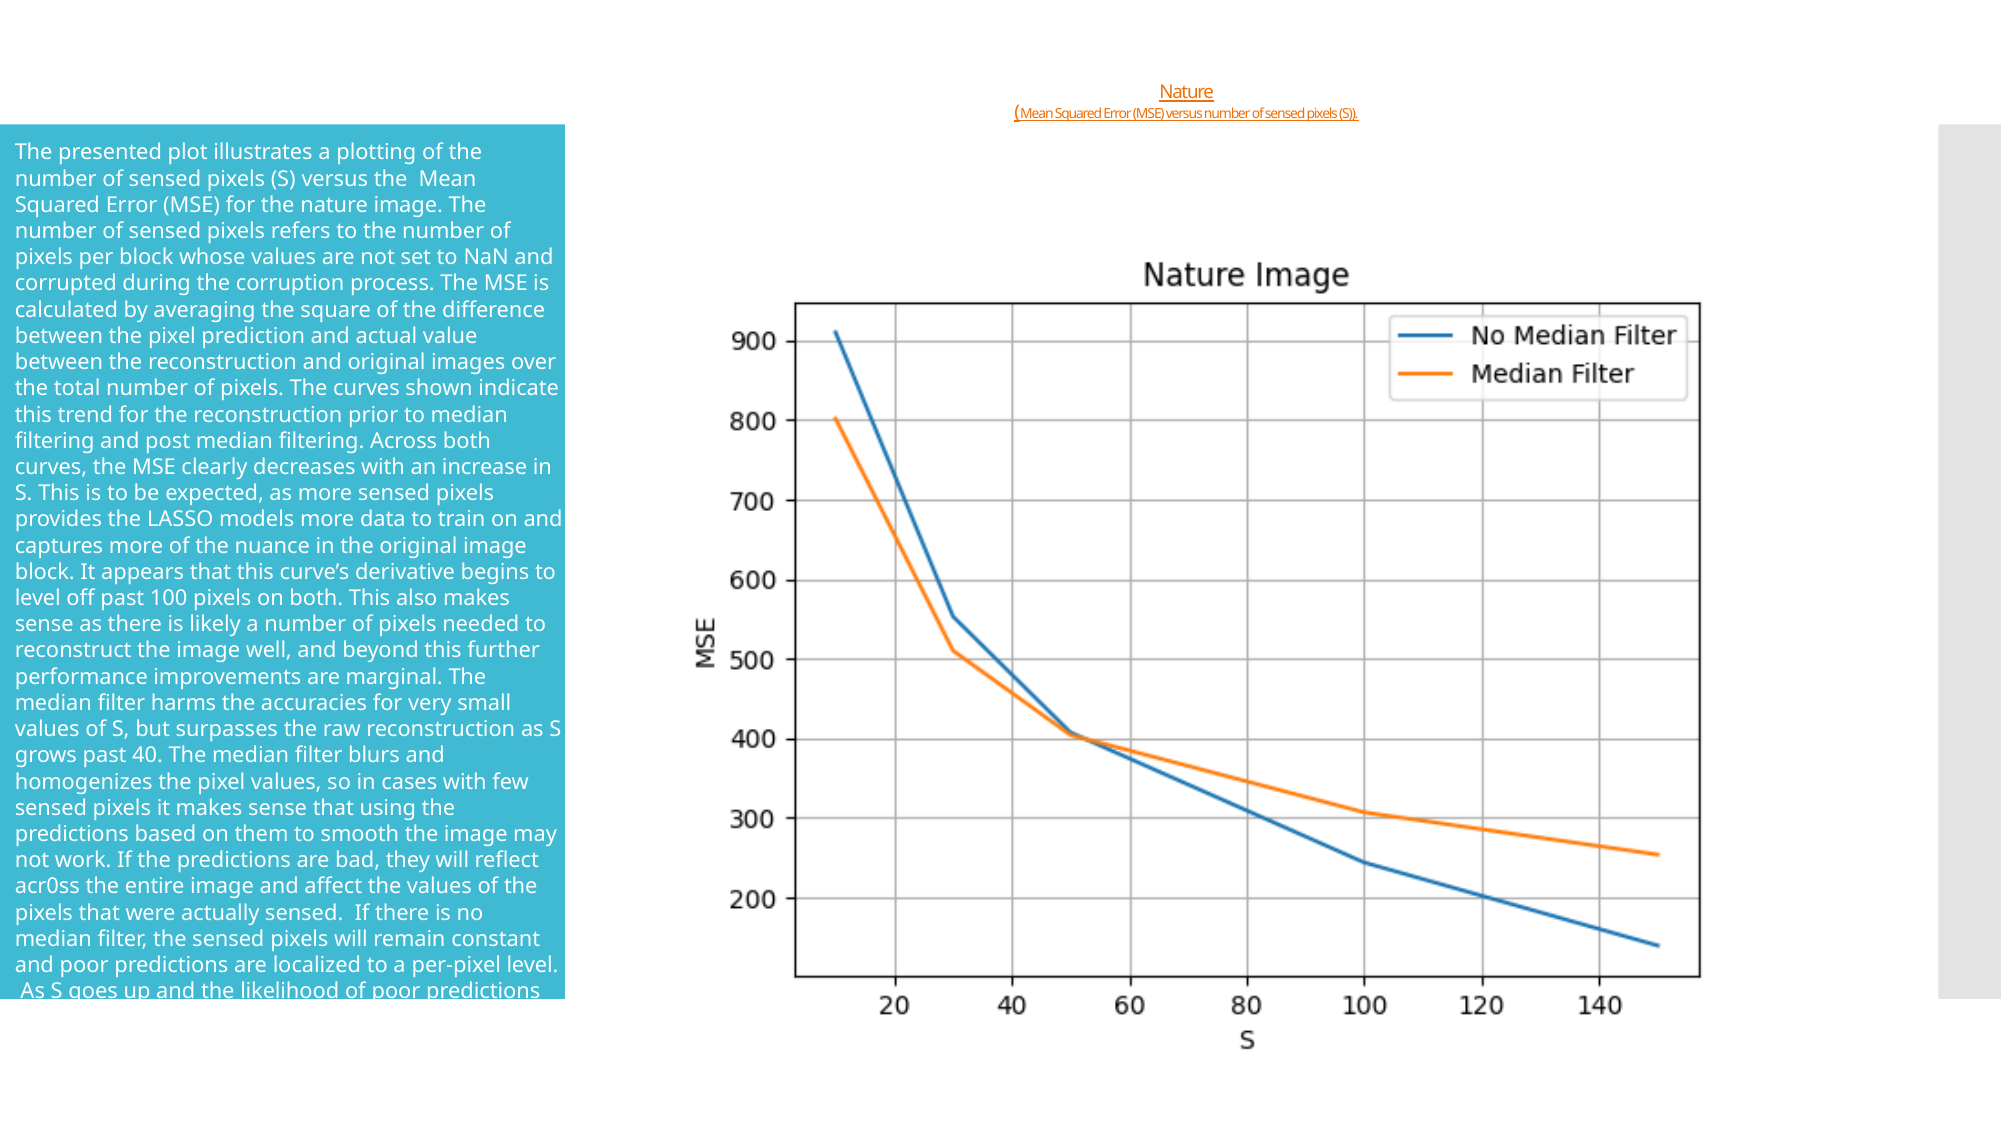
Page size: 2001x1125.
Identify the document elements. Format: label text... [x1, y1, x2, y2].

text_box The presented plot illustrates a plotting of the number of sensed pixels (S) versus the Mean Squared Error (MSE) for the nature image. The number of sensed pixels refers to the number of pixels per block whose values are not set to NaN and corrupted during the corruption process. The MSE is calculated by averaging the square of the difference between the pixel prediction and actual value between the reconstruction and original images over the total number of pixels. The curves shown indicate this trend for the reconstruction prior to median filtering and post median filtering. Across both curves, the MSE clearly decreases with an increase in S. This is to be expected, as more sensed pixels provides the LASSO models more data to train on and captures more of the nuance in the original image block. It appears that this curve’s derivative begins to level off past 100 pixels on both. This also makes sense as there is likely a number of pixels needed to reconstruct the image well, and beyond this further performance improvements are marginal. The median filter harms the accuracies for very small values of S, but surpasses the raw reconstruction as S grows past 40. The median filter blurs and homogenizes the pixel values, so in cases with few sensed pixels it makes sense that using the predictions based on them to smooth the image may not work. If the predictions are bad, they will reflect acr0ss the entire image and affect the values of the pixels that were actually sensed. If there is no median filter, the sensed pixels will remain constant and poor predictions are localized to a per-pixel level. As S goes up and the likelihood of poor predictions diminishes, this smoothing effect helps refine boundaries and shifts in the image [0, 130, 579, 1108]
title Nature (Mean Squared Error (MSE) versus number of sensed pixels (S)). [852, 75, 1522, 131]
picture [648, 197, 1816, 1073]
